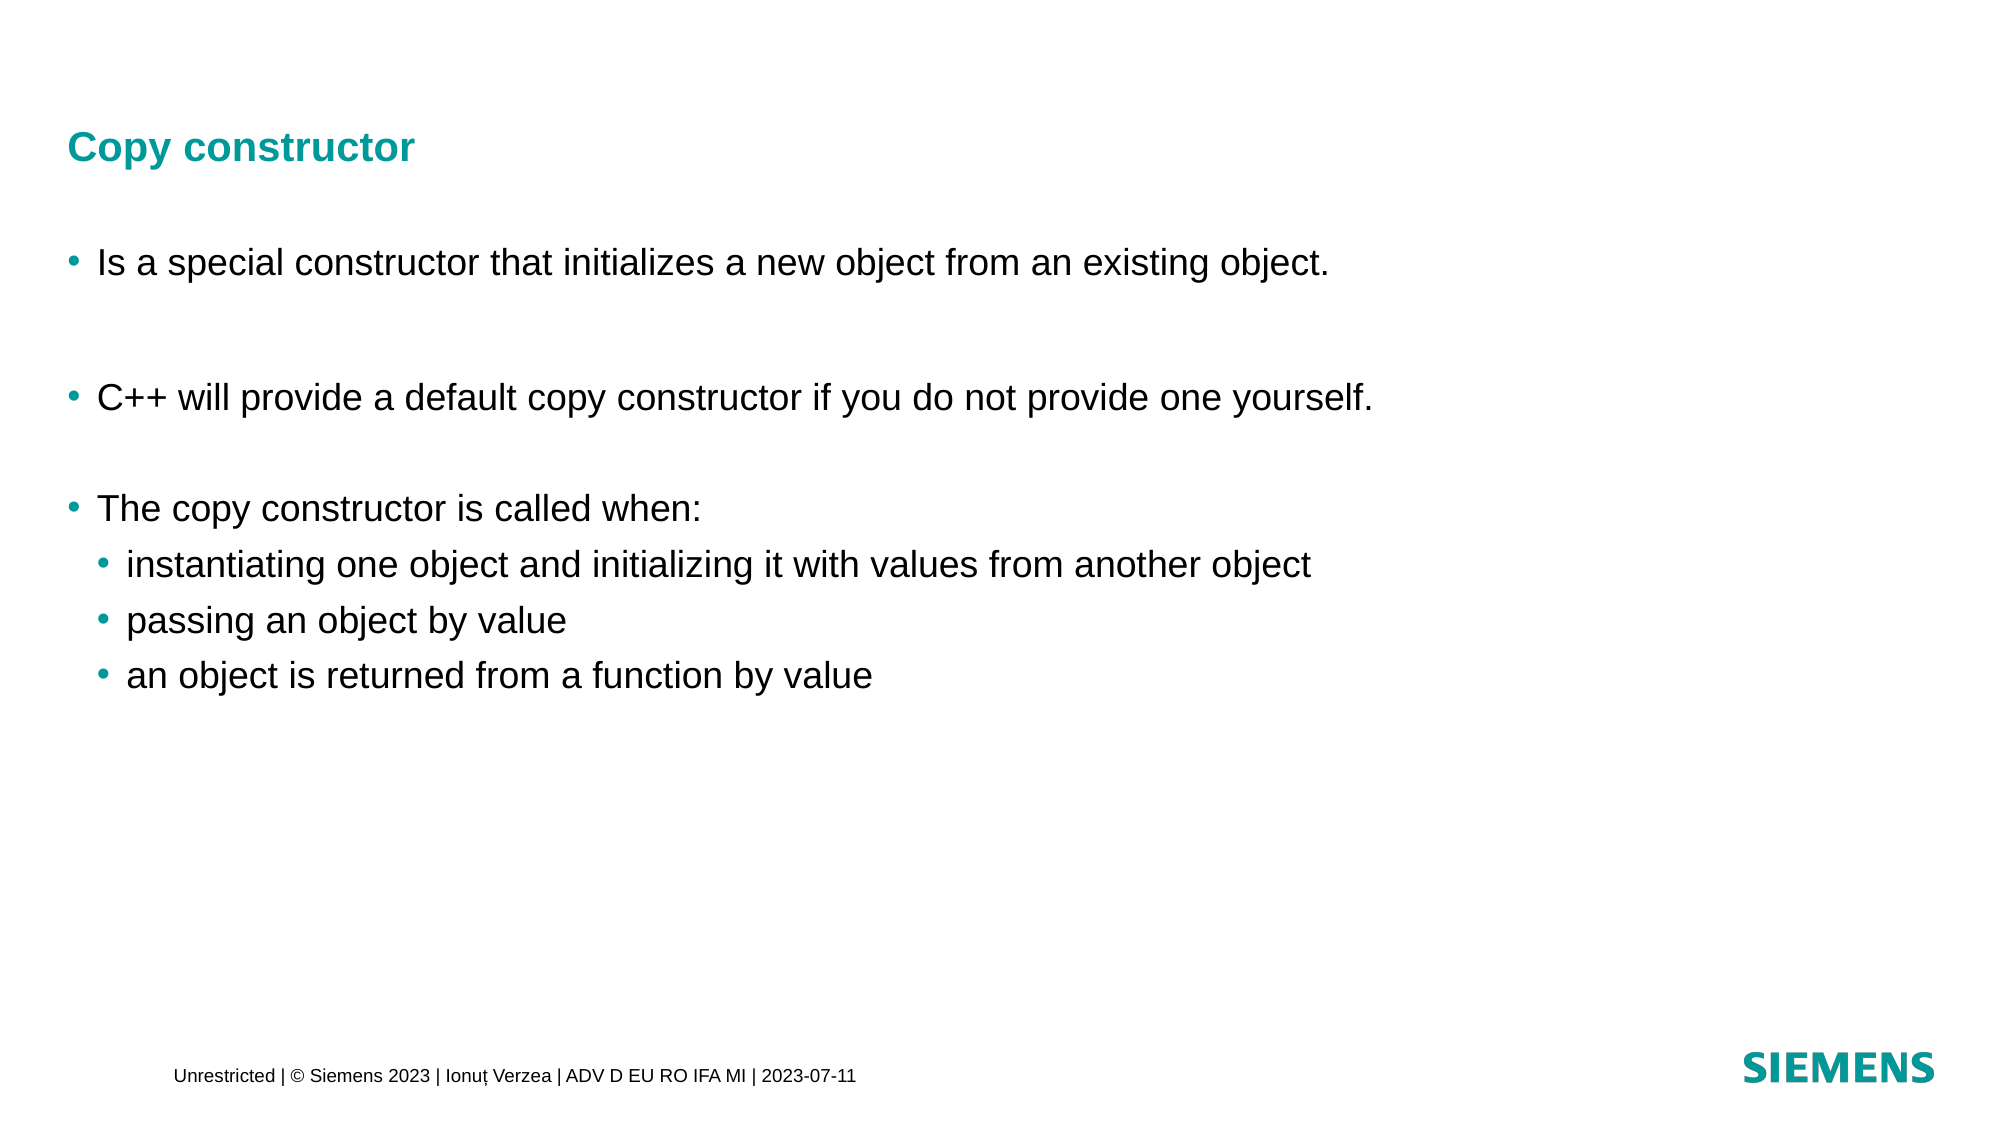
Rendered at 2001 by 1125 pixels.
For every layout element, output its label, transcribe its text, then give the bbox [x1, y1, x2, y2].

list Is a special constructor that initializes a new object from an existing object. C++ will provide a default copy constructor if you do not provide one yourself. The copy constructor is called when: instantiating one object and initializing it with values from another object passing an object by value an object is returned from a function by value [67, 233, 1414, 1013]
picture [1744, 1052, 1934, 1083]
footer Unrestricted | © Siemens 2023 | Ionuț Verzea | ADV D EU RO IFA MI | 2023-07-11 [173, 1035, 1686, 1125]
title Copy constructor [67, 78, 1686, 173]
